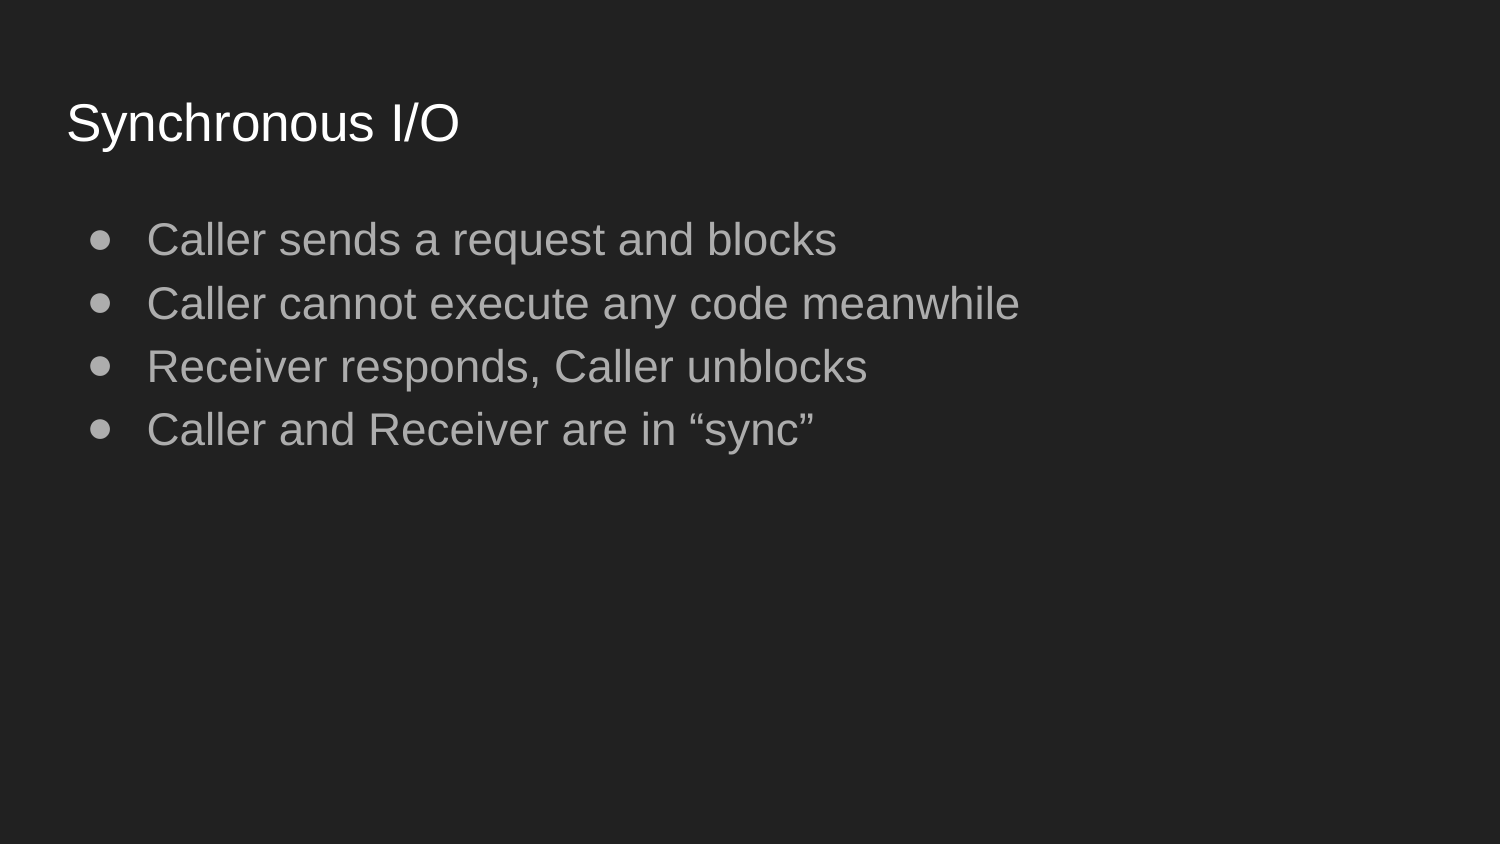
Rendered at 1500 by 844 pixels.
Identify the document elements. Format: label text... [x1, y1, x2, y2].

list Caller sends a request and blocks Caller cannot execute any code meanwhile Receiver responds, Caller unblocks Caller and Receiver are in “sync” [56, 186, 1248, 732]
title Synchronous I/O [51, 72, 1449, 167]
